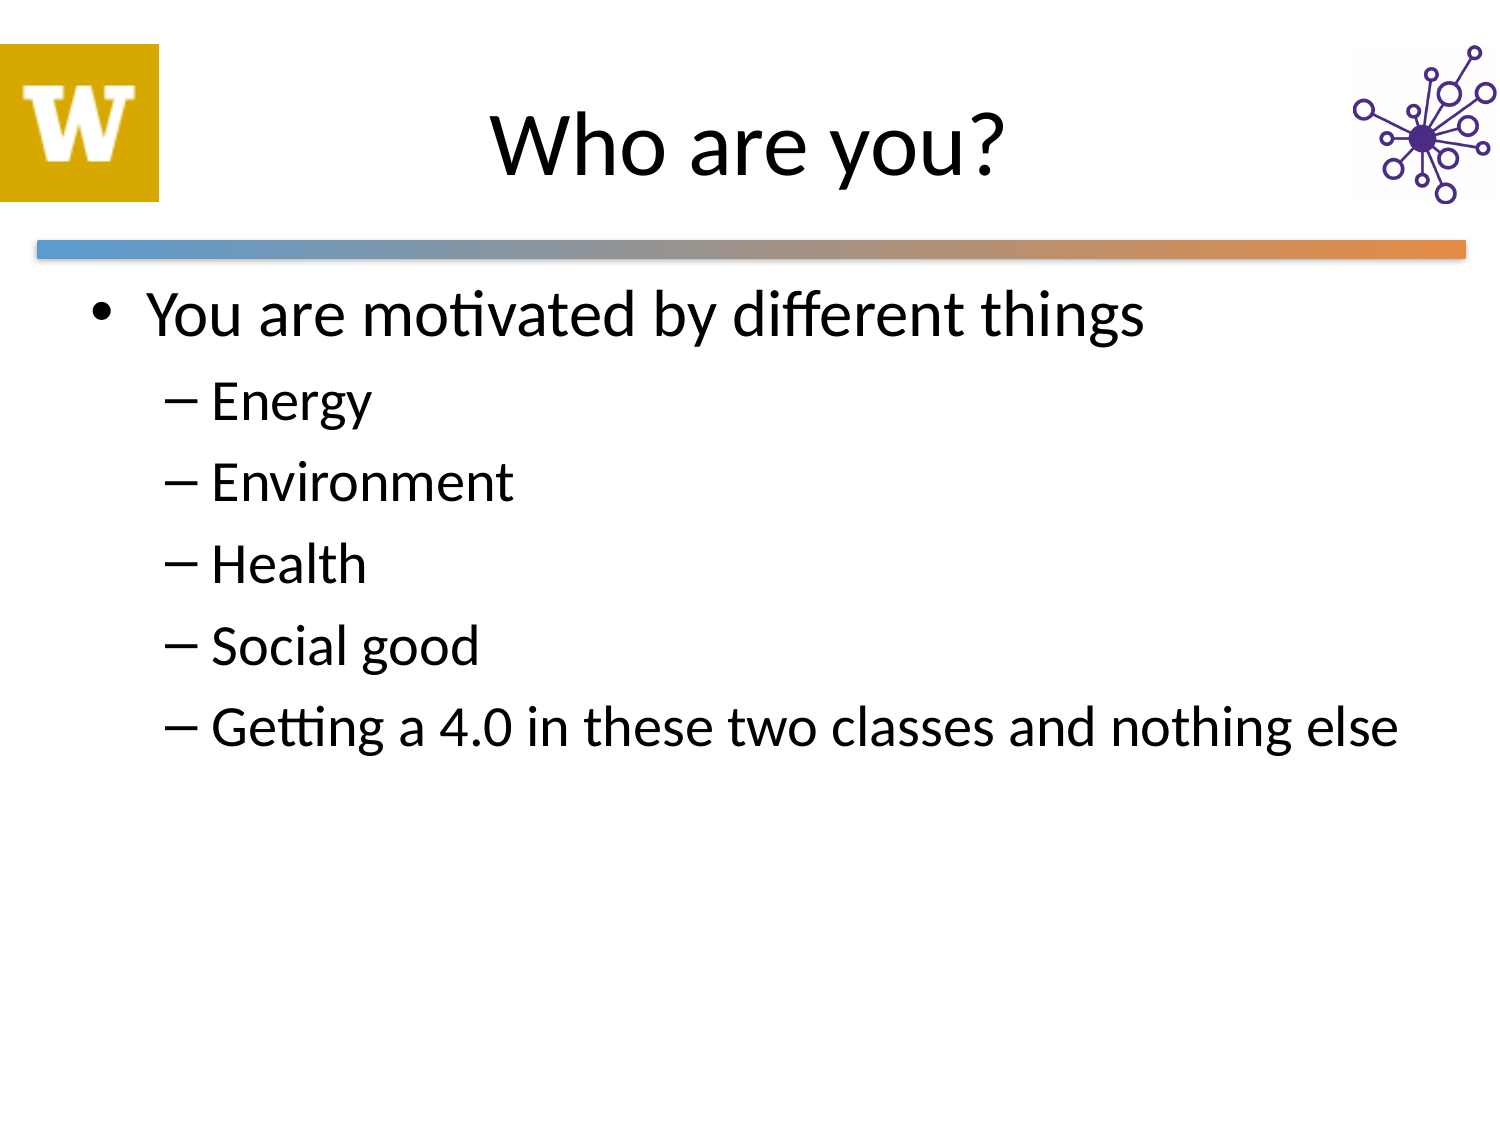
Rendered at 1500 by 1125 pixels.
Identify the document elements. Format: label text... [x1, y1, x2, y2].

title Who are you? [75, 45, 1425, 233]
picture [0, 44, 159, 202]
list You are motivated by different things Energy Environment Health Social good Getting a 4.0 in these two classes and nothing else [75, 262, 1425, 1093]
picture [1425, 45, 1497, 204]
